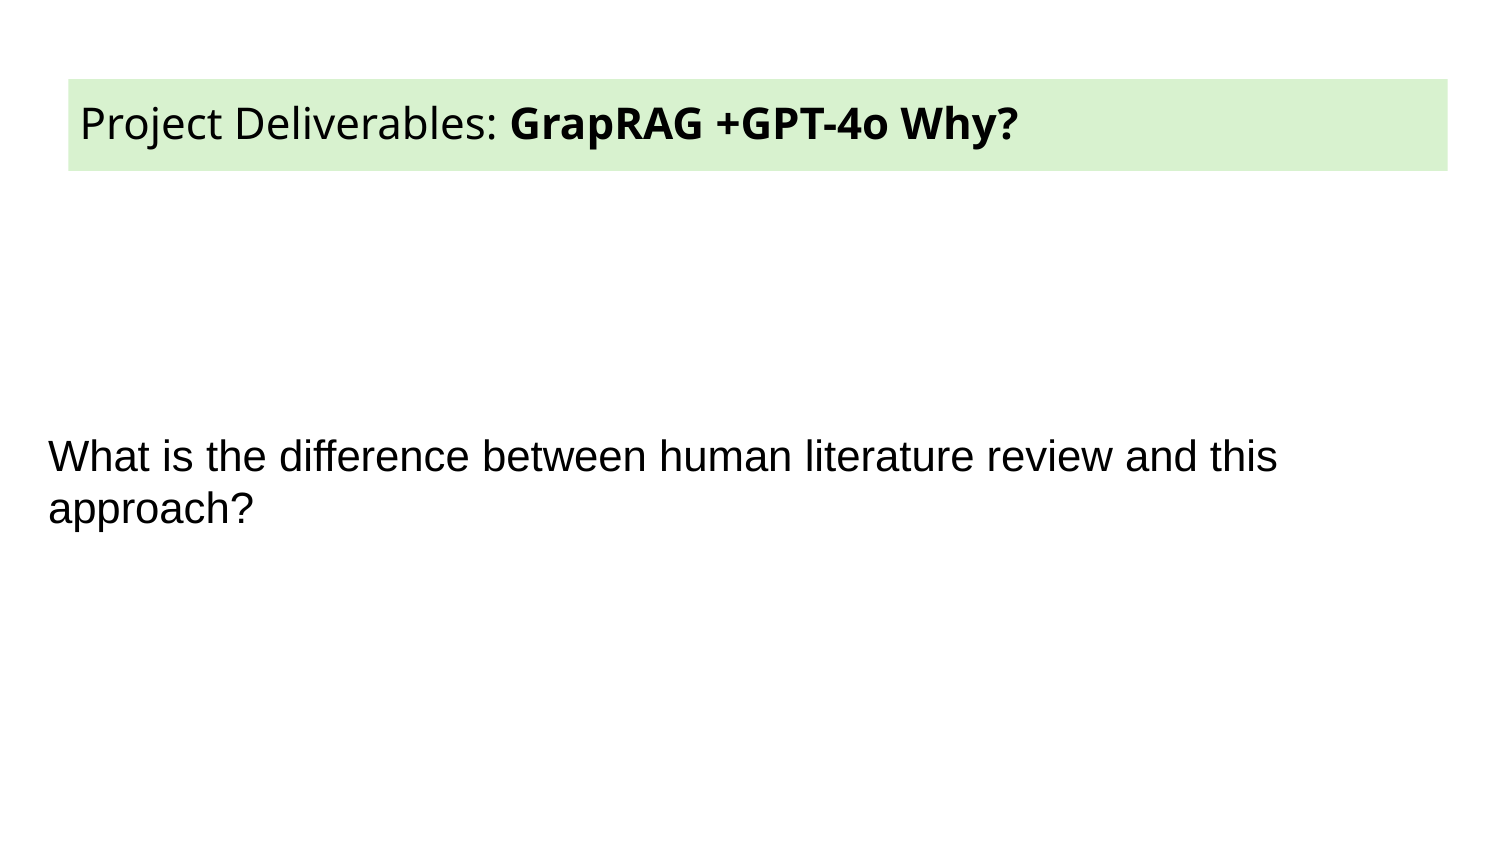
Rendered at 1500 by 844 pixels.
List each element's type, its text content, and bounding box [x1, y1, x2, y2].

title Project Deliverables: GrapRAG +GPT-4o Why? [68, 79, 1448, 171]
text_box What is the difference between human literature review and this approach? [36, 421, 1480, 538]
